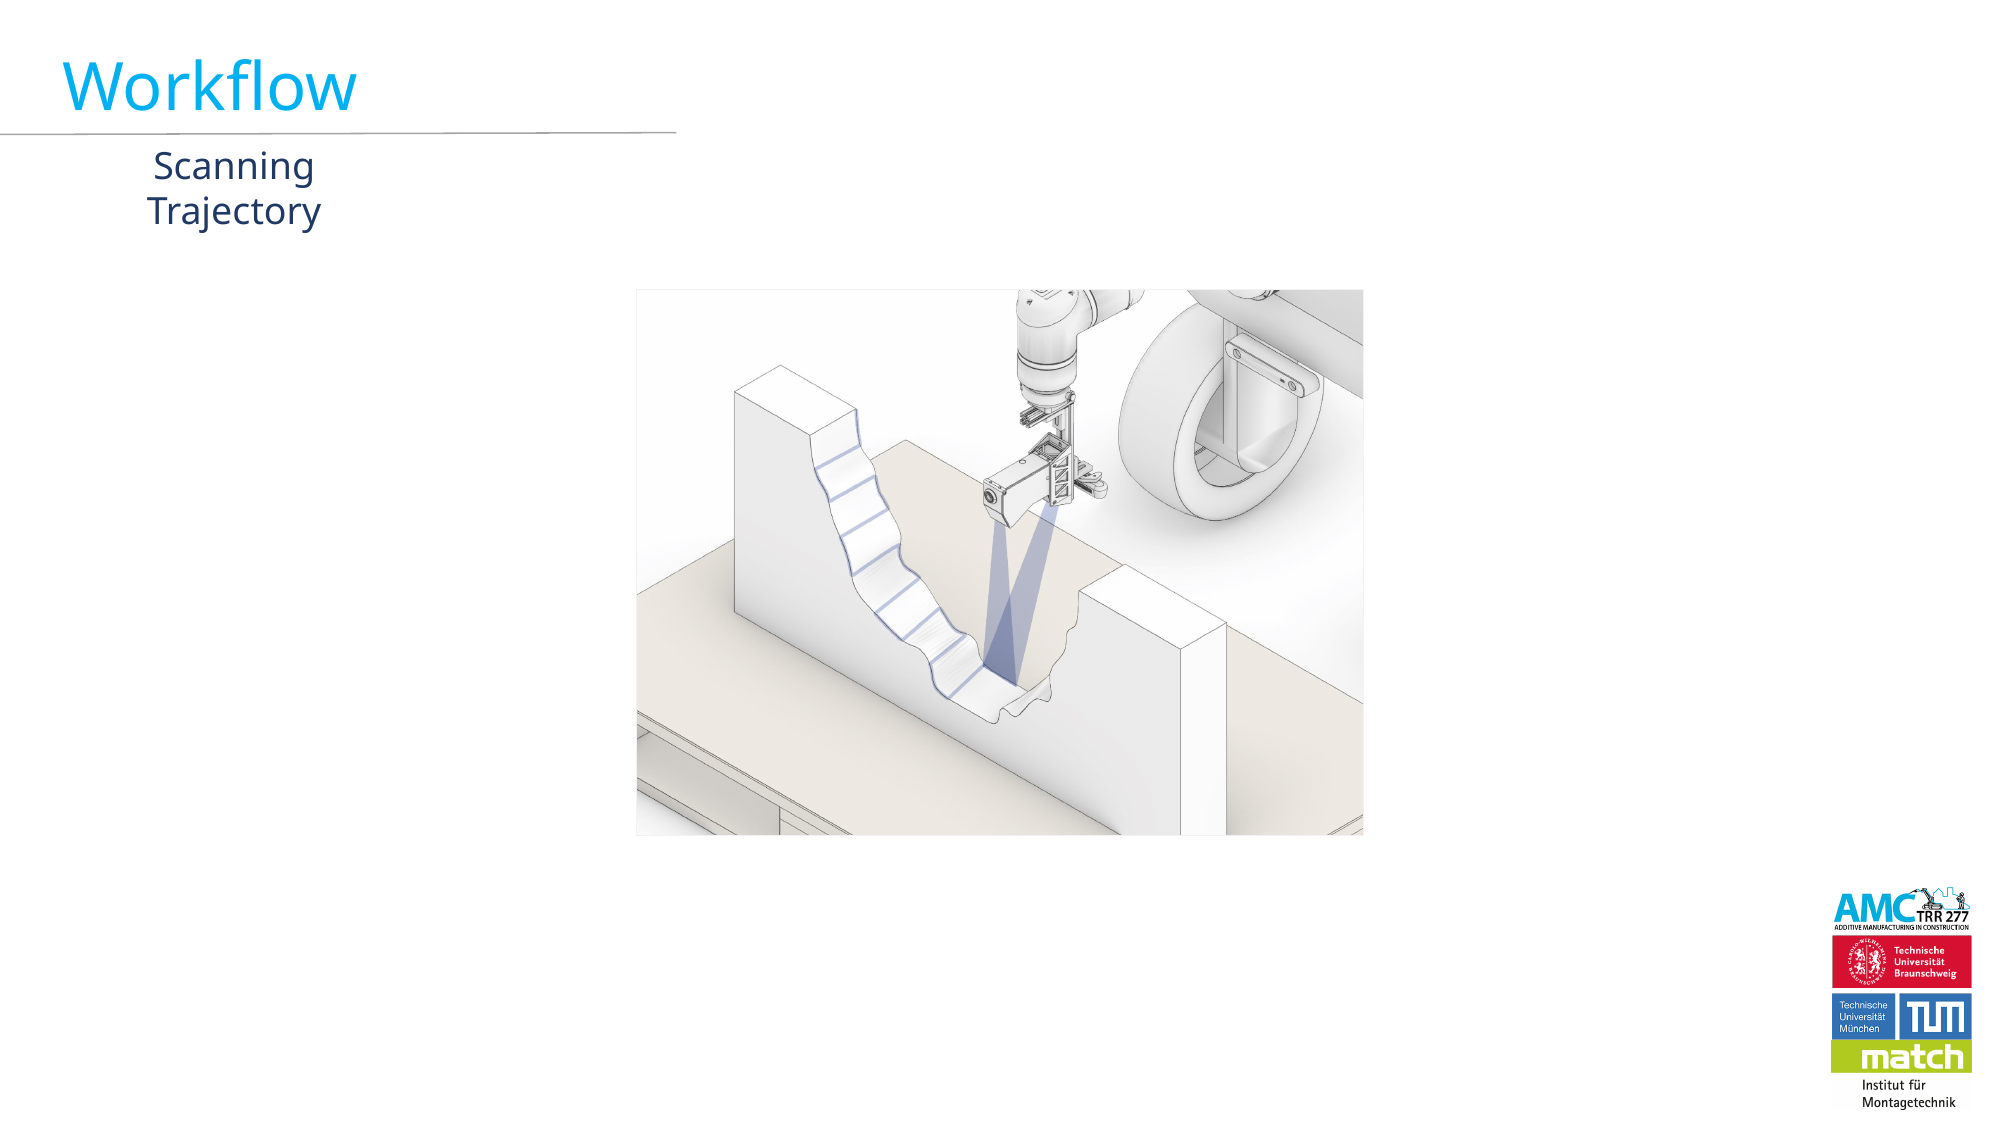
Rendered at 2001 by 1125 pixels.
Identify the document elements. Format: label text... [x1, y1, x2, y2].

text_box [1825, 884, 2000, 1110]
text_box Scanning Trajectory [47, 144, 422, 240]
picture [636, 289, 1364, 835]
text_box Workflow [47, 36, 677, 131]
